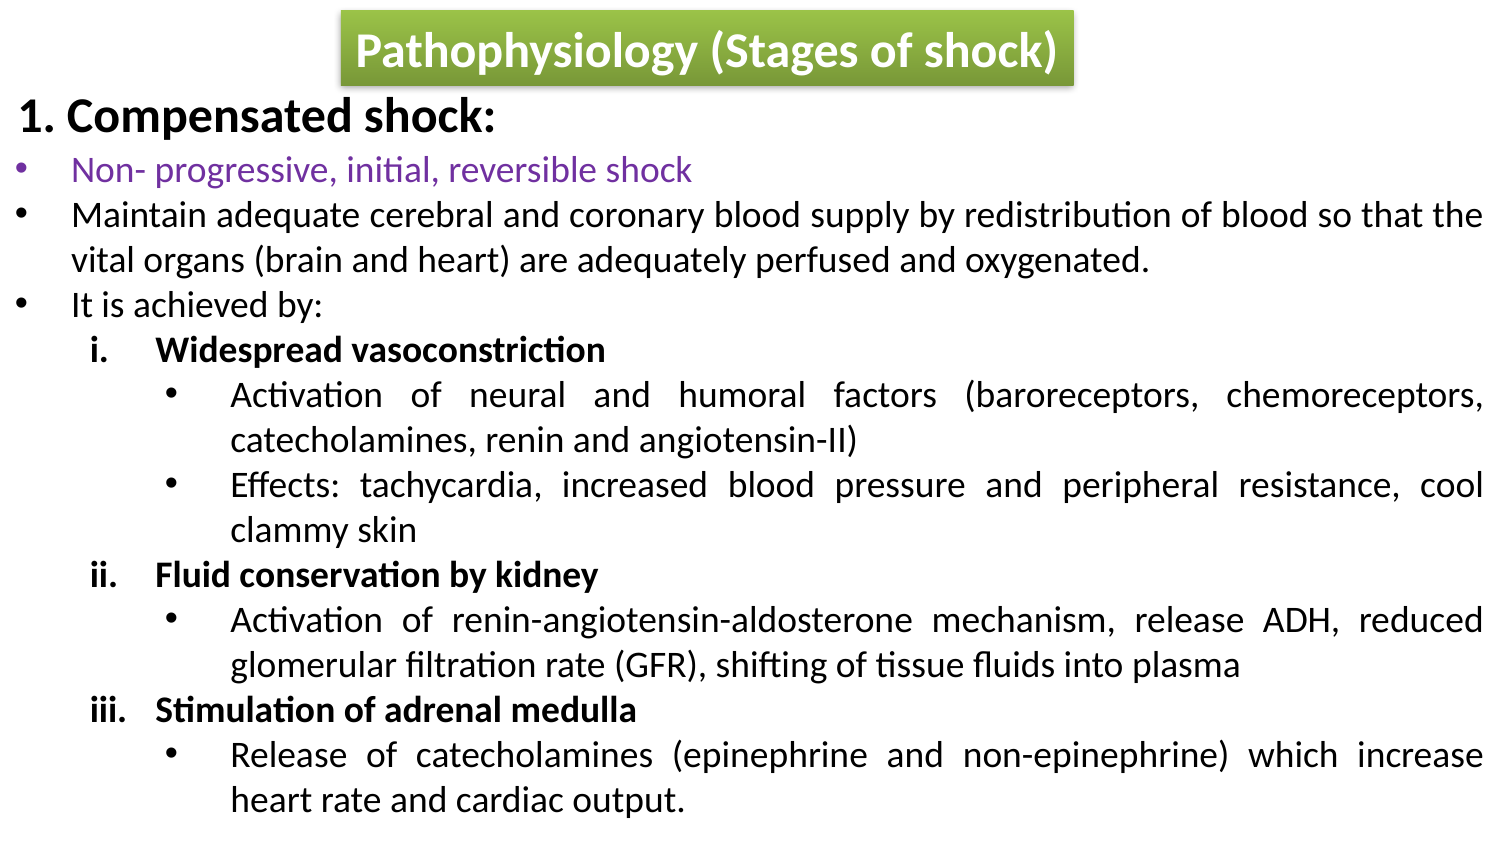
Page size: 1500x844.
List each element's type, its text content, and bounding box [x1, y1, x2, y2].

text_box 1. Compensated shock: [2, 74, 512, 137]
text_box Pathophysiology (Stages of shock) [340, 10, 1074, 86]
text_box Non- progressive, initial, reversible shock Maintain adequate cerebral and coronary blood supply by redistribution of blood so that the vital organs (brain and heart) are adequately perfused and oxygenated. It is achieved by: Widespread vasoconstriction Activation of neural and humoral factors (baroreceptors, chemoreceptors, catecholamines, renin and angiotensin-II) Effects: tachycardia, increased blood pressure and peripheral resistance, cool clammy skin Fluid conservation by kidney Activation of renin-angiotensin-aldosterone mechanism, release ADH, reduced glomerular filtration rate (GFR), shifting of tissue fluids into plasma Stimulation of adrenal medulla Release of catecholamines (epinephrine and non-epinephrine) which increase heart rate and cardiac output. [0, 137, 1500, 828]
